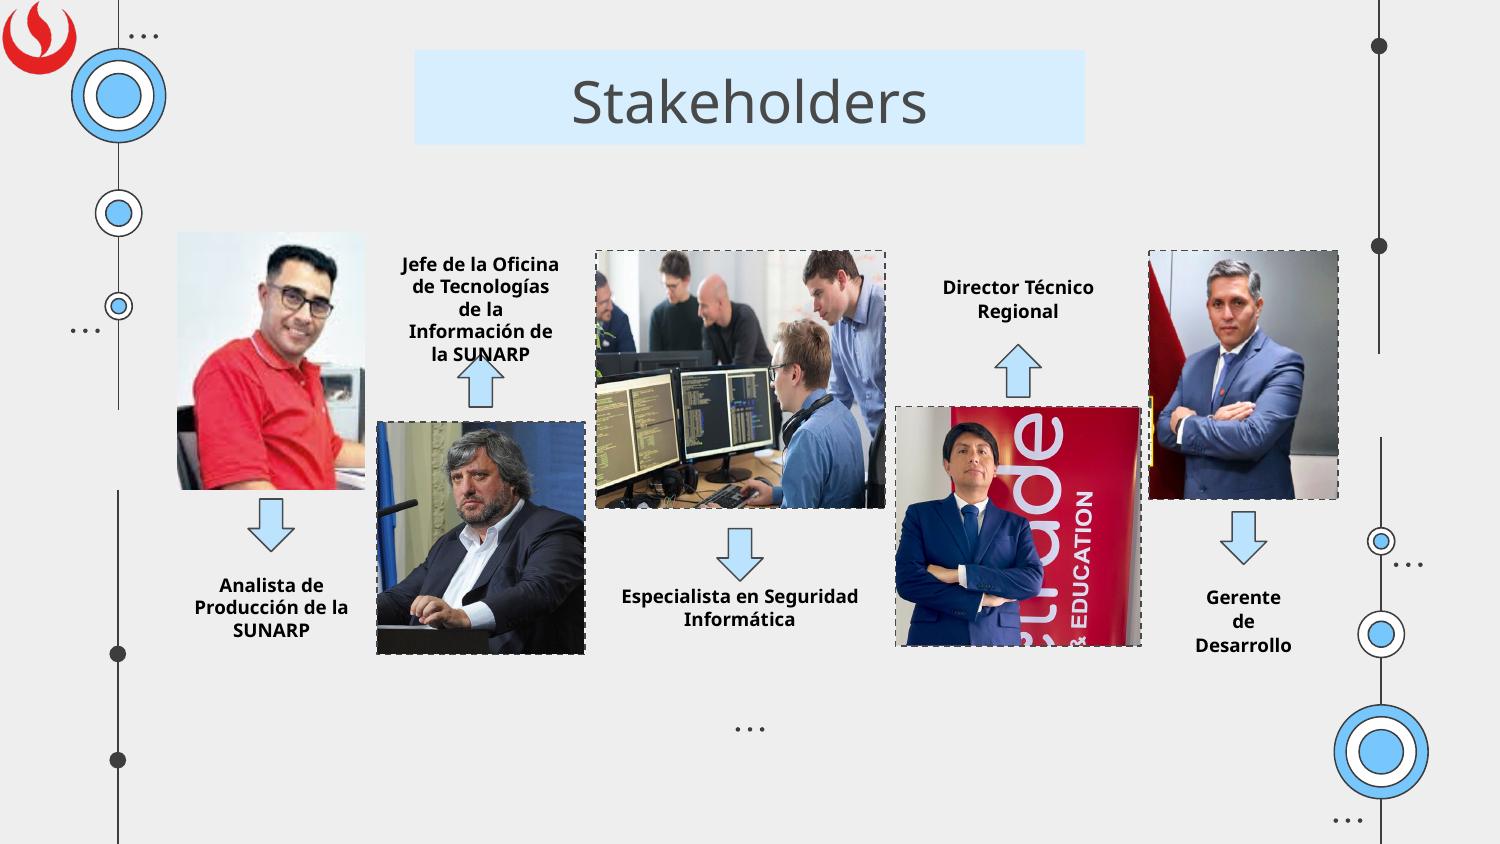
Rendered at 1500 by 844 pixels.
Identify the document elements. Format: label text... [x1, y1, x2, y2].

text_box [469, 380, 493, 408]
picture [1149, 251, 1338, 500]
text_box Jefe de la Oficina de Tecnologías de la Información de la SUNARP [387, 237, 575, 380]
text_box Gerente de Desarrollo [1178, 568, 1310, 671]
picture [895, 406, 1141, 646]
text_box [995, 344, 1042, 398]
text_box Director Técnico Regional [895, 259, 1141, 338]
text_box [1220, 511, 1267, 565]
picture [177, 232, 366, 490]
text_box [716, 528, 764, 569]
title Stakeholders [414, 50, 1086, 145]
text_box [248, 499, 295, 552]
picture [377, 422, 585, 654]
text_box Analista de Producción de la SUNARP [177, 558, 366, 656]
picture [0, 0, 80, 78]
text_box Especialista en Seguridad Informática [596, 569, 884, 645]
picture [596, 251, 885, 509]
